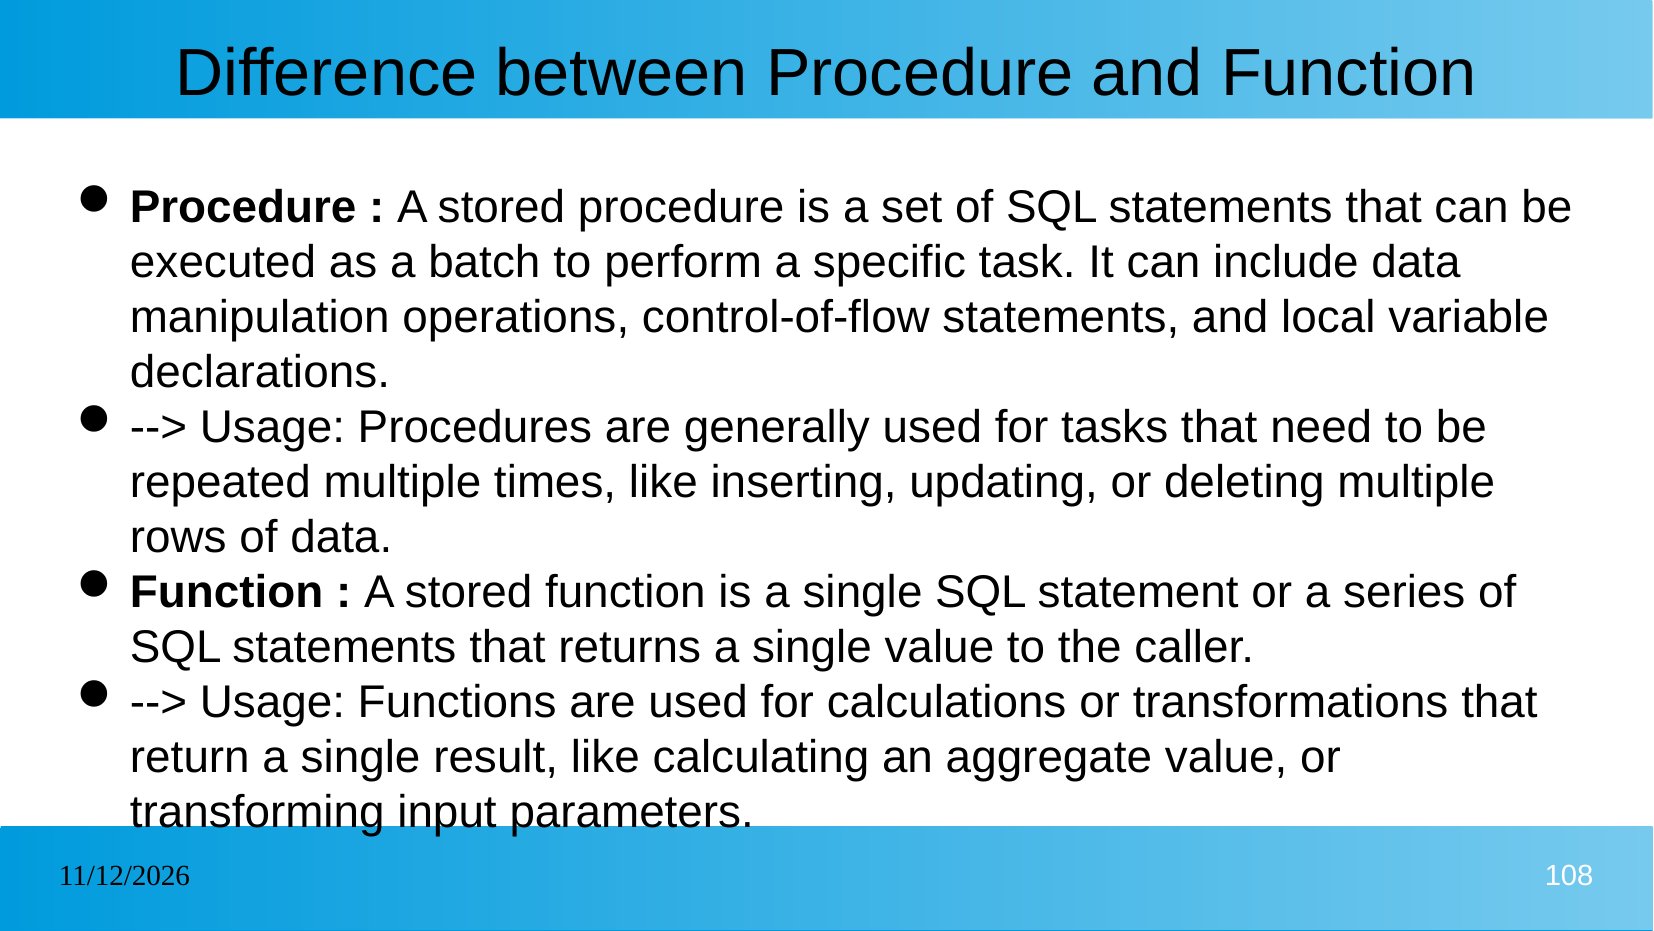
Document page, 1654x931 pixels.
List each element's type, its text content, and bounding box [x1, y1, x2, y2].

slide_number 108 [1210, 856, 1594, 915]
list Procedure : A stored procedure is a set of SQL statements that can be executed as a batch to perform a specific task. It can include data manipulation operations, control-of-flow statements, and local variable declarations. --> Usage: Procedures are generally used for tasks that need to be repeated multiple times, like inserting, updating, or deleting multiple rows of data. Function : A stored function is a single SQL statement or a series of SQL statements that returns a single value to the caller. --> Usage: Functions are used for calculations or transformations that return a single result, like calculating an aggregate value, or transforming input parameters. [59, 177, 1594, 767]
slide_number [59, 856, 443, 915]
title Difference between Procedure and Function [59, 29, 1594, 108]
